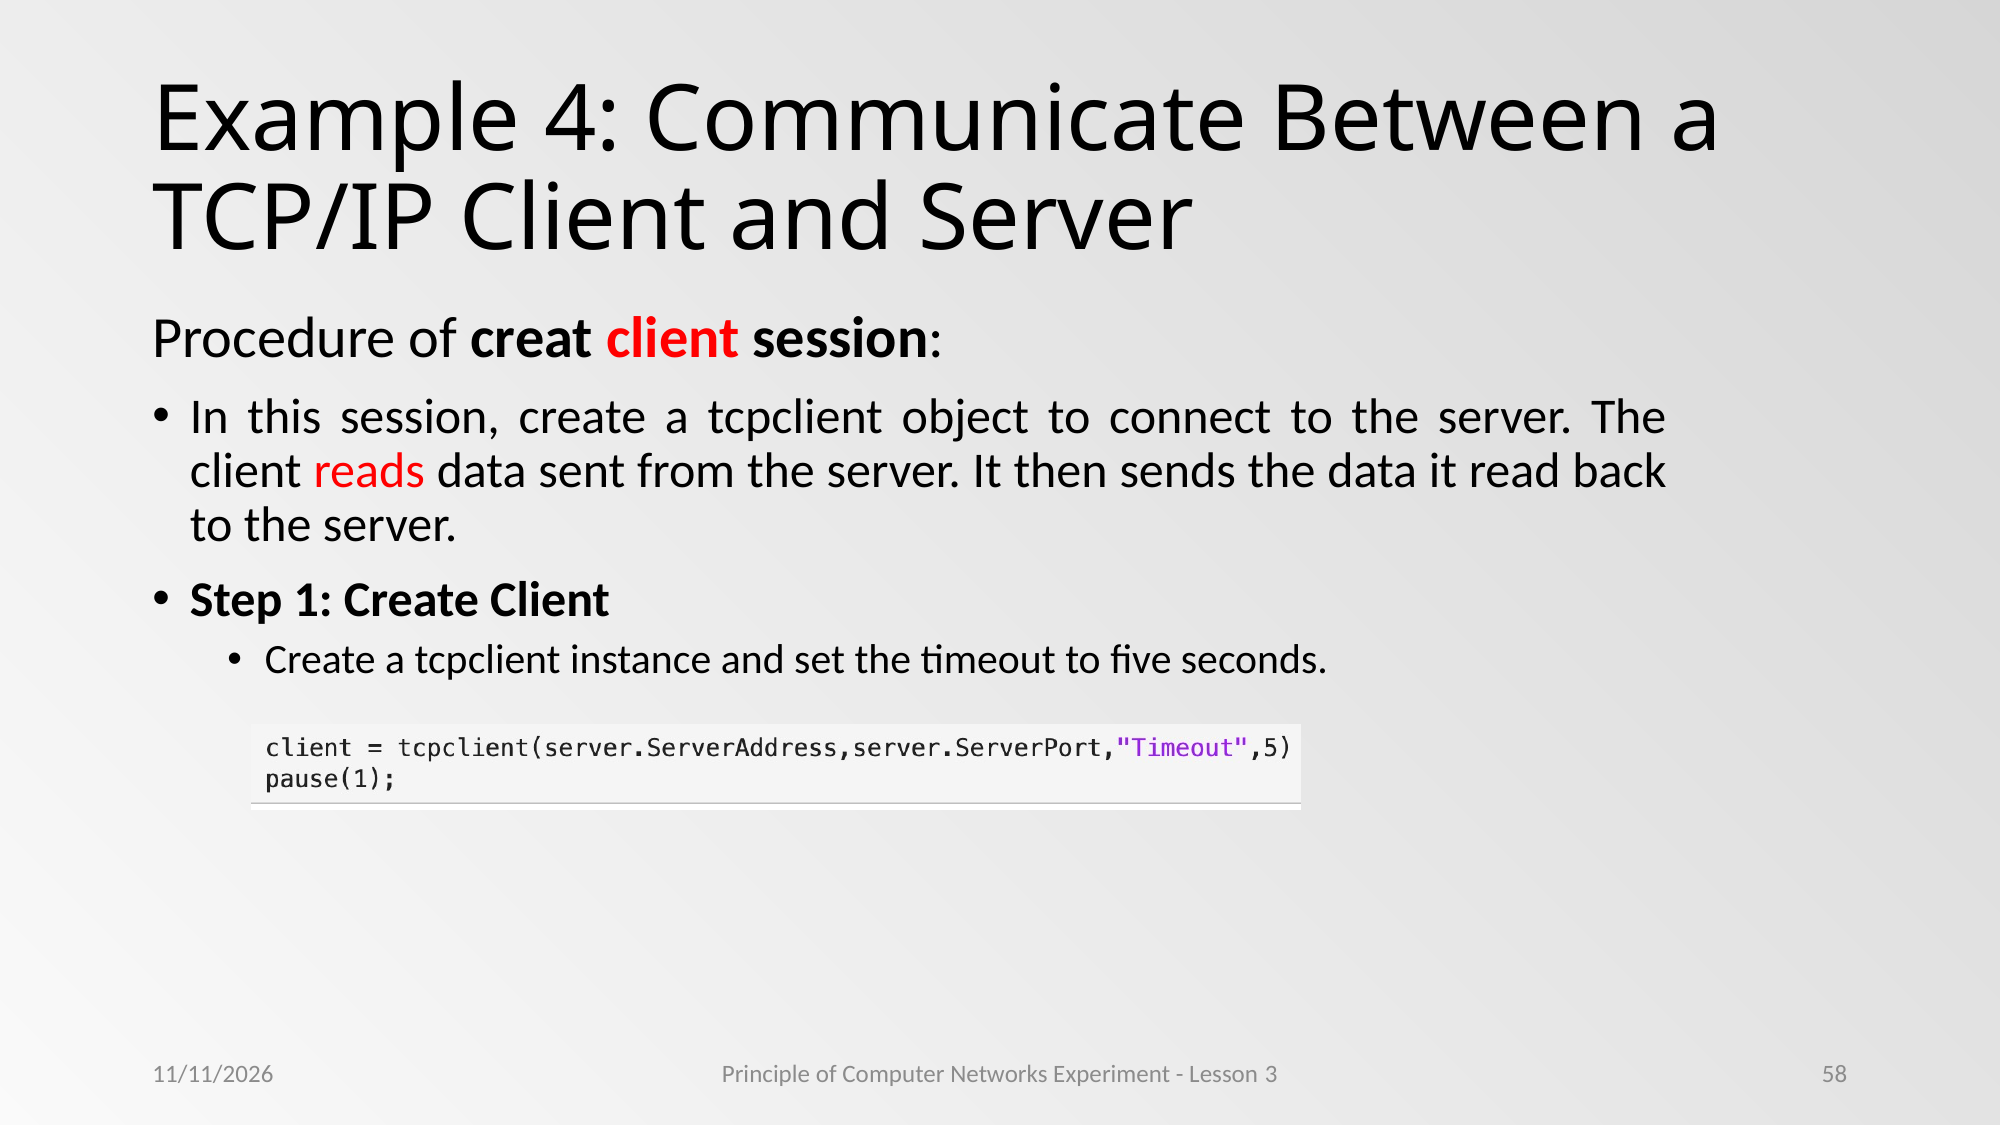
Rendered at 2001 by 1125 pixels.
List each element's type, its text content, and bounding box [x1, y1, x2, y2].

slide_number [137, 1042, 588, 1103]
list Procedure of creat client session: In this session, create a tcpclient object to connect to the server. The client reads data sent from the server. It then sends the data it read back to the server. Step 1: Create Client Create a tcpclient instance and set the timeout to five seconds. [137, 299, 1683, 1043]
footer Principle of Computer Networks Experiment - Lesson 3 [662, 1042, 1338, 1103]
picture [251, 724, 1301, 810]
title Example 4: Communicate Between a TCP/IP Client and Server [137, 61, 1863, 279]
slide_number 58 [1412, 1042, 1863, 1103]
